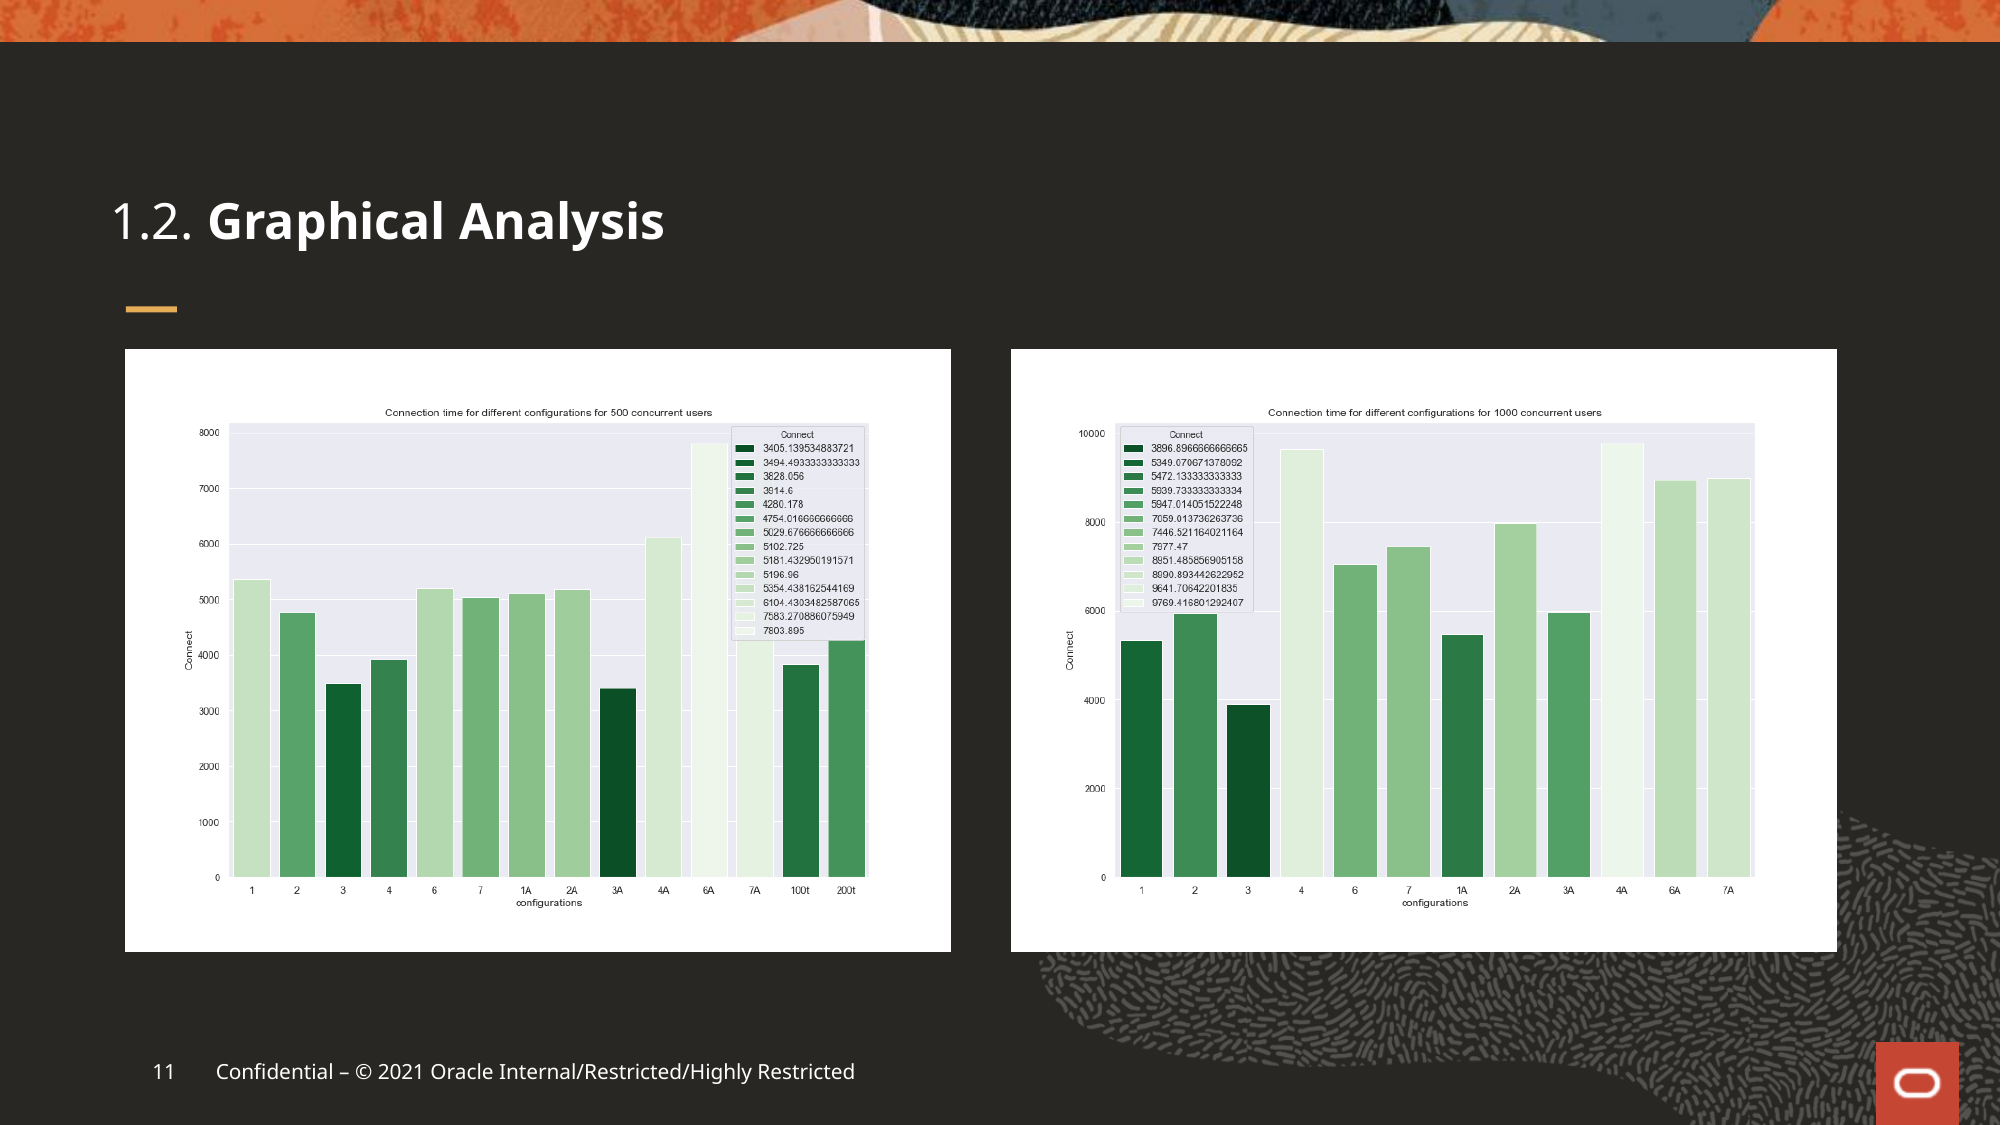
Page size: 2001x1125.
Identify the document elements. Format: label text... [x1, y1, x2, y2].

picture [125, 349, 951, 952]
title 1.2. Graphical Analysis [109, 119, 1732, 259]
picture [1876, 1042, 1959, 1125]
slide_number 11 [137, 1042, 201, 1103]
picture [0, 0, 2000, 42]
picture [1011, 349, 1837, 952]
footer Confidential – © 2021 Oracle Internal/Restricted/Highly Restricted [201, 1042, 876, 1103]
